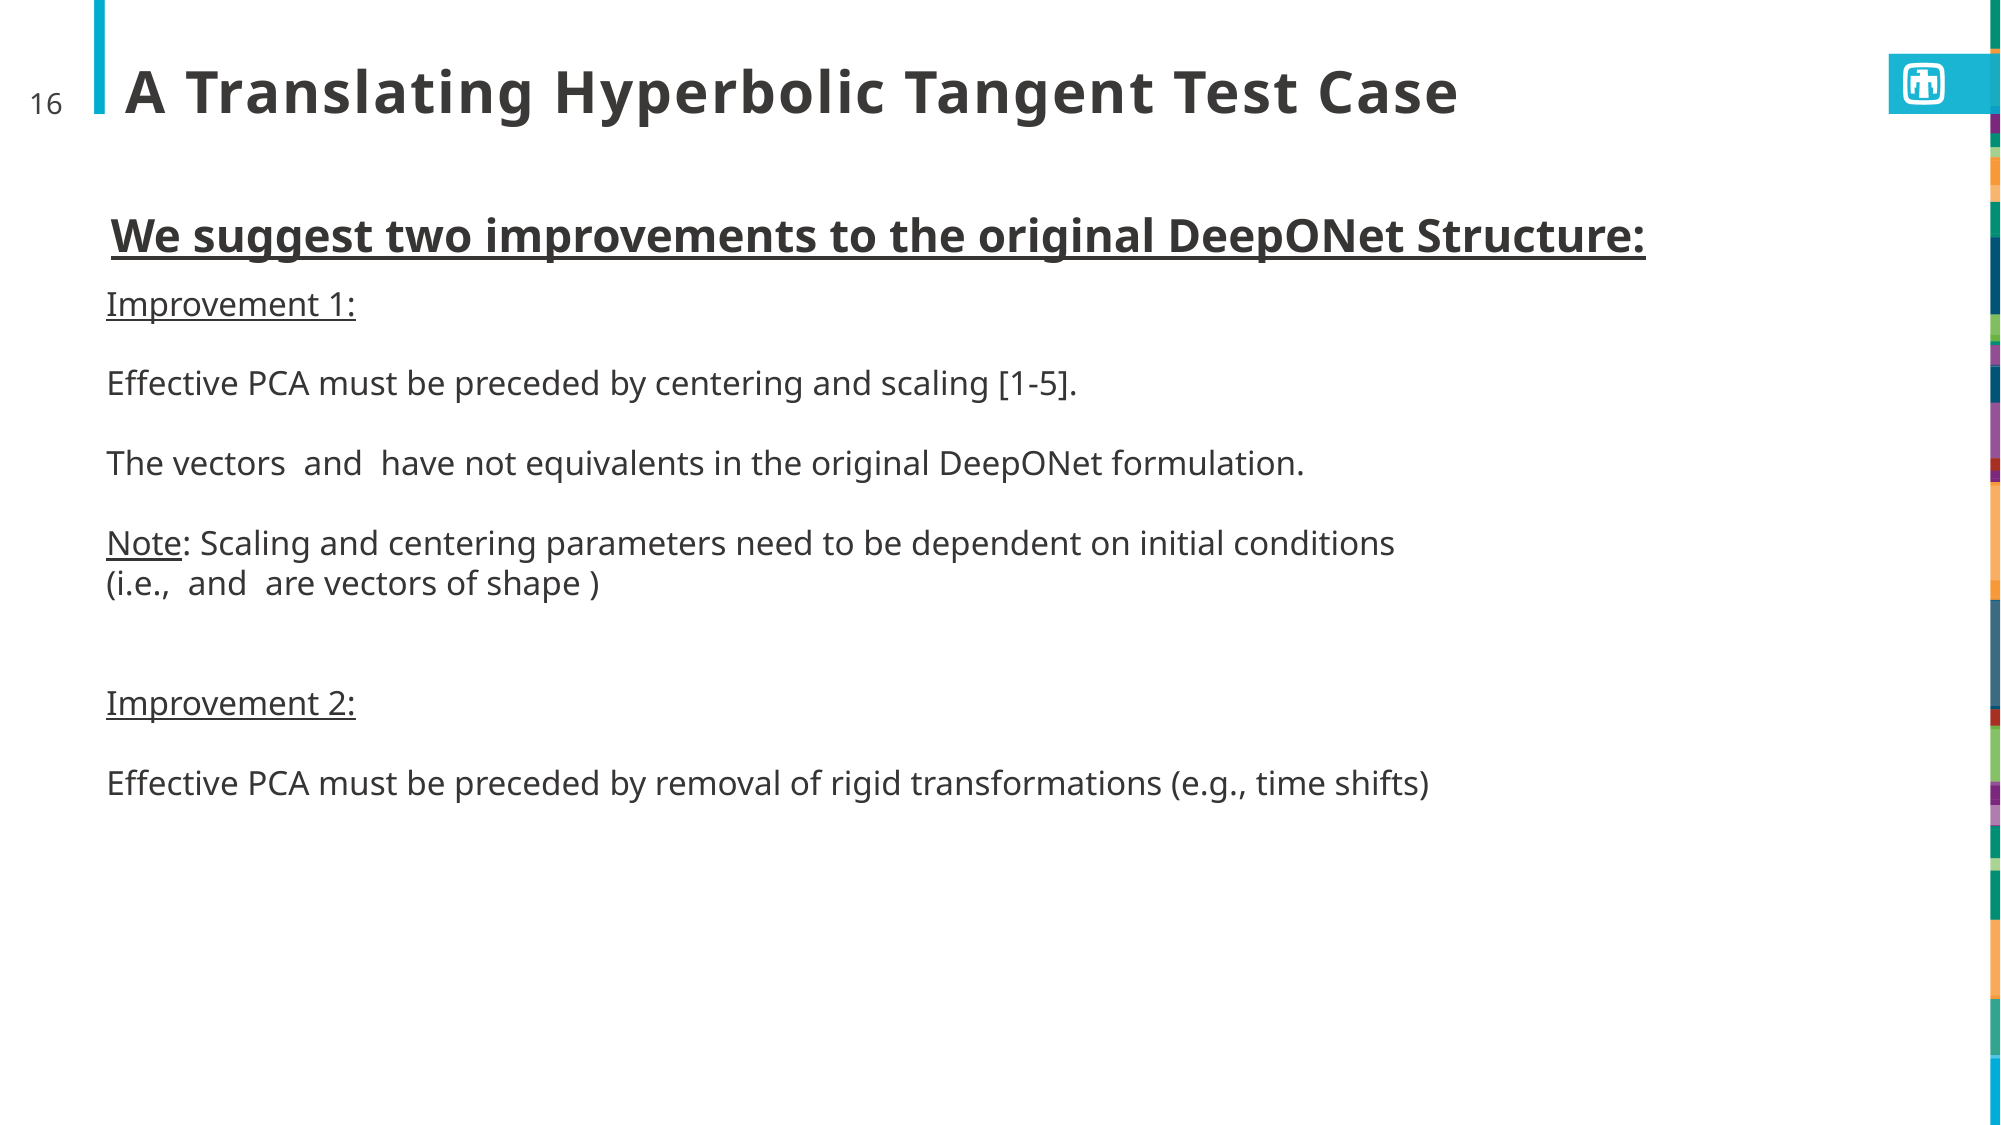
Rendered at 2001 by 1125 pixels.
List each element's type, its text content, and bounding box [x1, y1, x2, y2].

slide_number 16 [0, 58, 92, 153]
title A Translating Hyperbolic Tangent Test Case [118, 58, 1838, 153]
text_box We suggest two improvements to the original DeepONet Structure: [96, 199, 1661, 270]
picture [0, 0, 2001, 1125]
